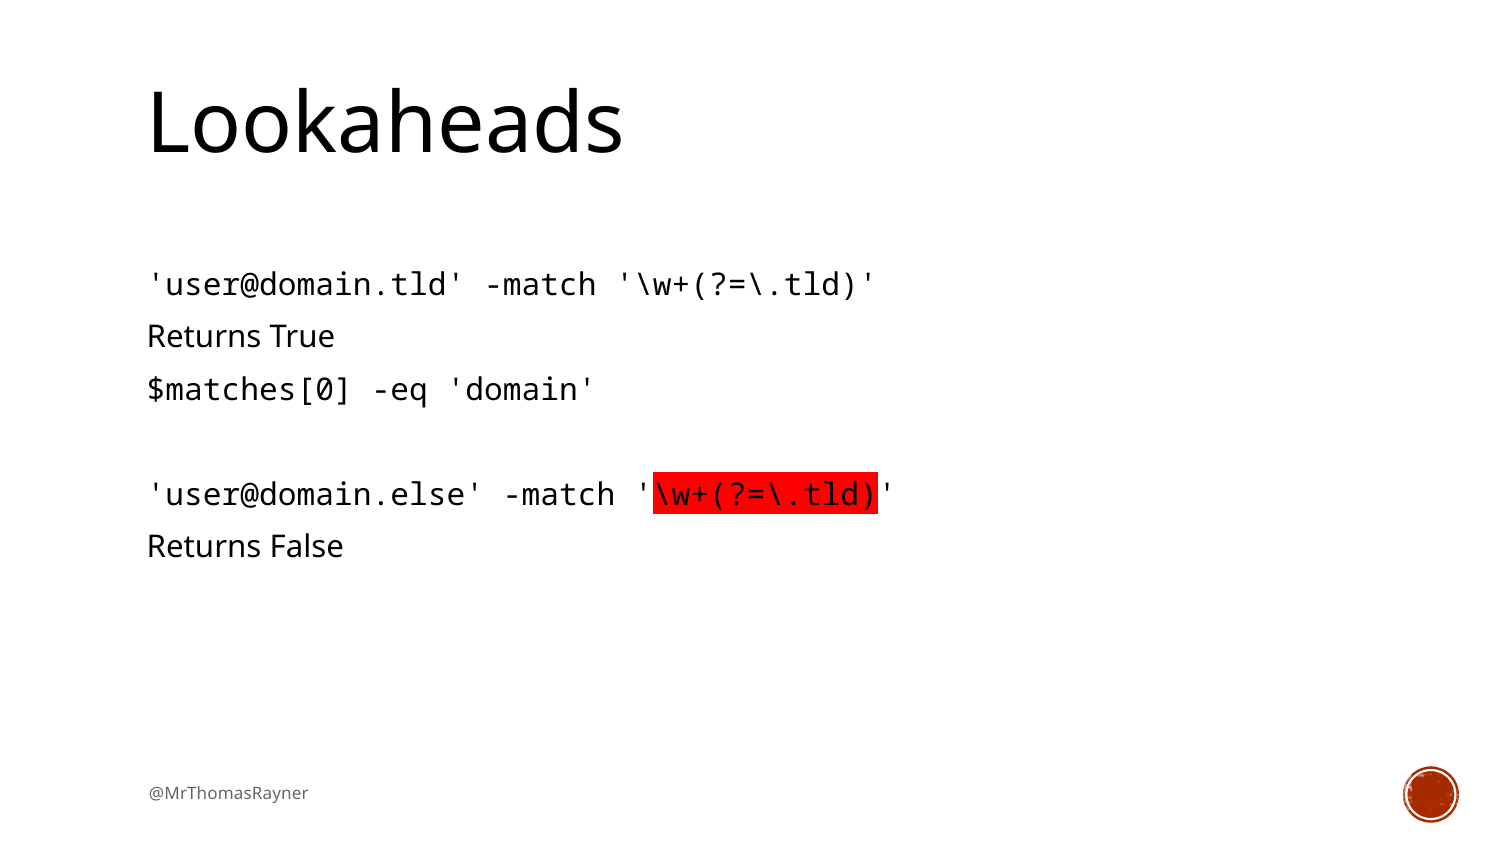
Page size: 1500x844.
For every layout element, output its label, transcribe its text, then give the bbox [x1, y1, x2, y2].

footer @MrThomasRayner [133, 771, 913, 817]
title Lookaheads [131, 59, 1370, 192]
list 'user@domain.tld' -match '\w+(?=\.tld)' Returns True $matches[0] -eq 'domain' 'user@domain.else' -match '\w+(?=\.tld)' Returns False [131, 261, 1370, 760]
